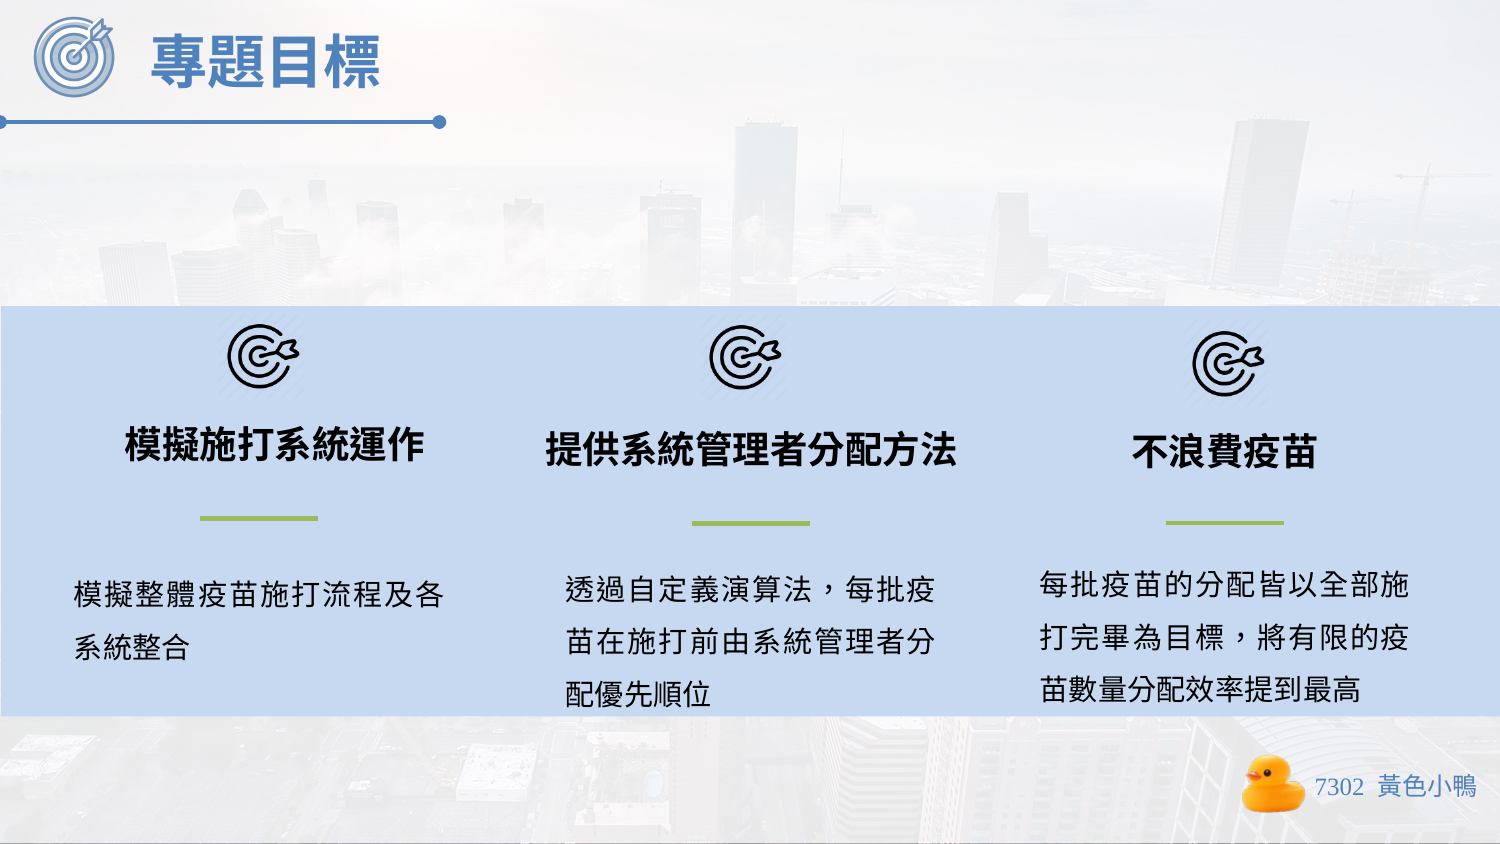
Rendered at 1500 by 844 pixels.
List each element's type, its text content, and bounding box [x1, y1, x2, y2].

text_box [1039, 428, 1411, 703]
picture [217, 313, 304, 400]
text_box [542, 425, 960, 707]
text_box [73, 420, 445, 659]
text_box 專題目標 [134, 18, 447, 72]
text_box [1, 306, 1500, 717]
picture [31, 14, 117, 100]
picture [1183, 320, 1269, 407]
picture [1233, 746, 1315, 827]
text_box 7302 黃色小鴨 [1319, 762, 1492, 808]
picture [699, 314, 786, 400]
